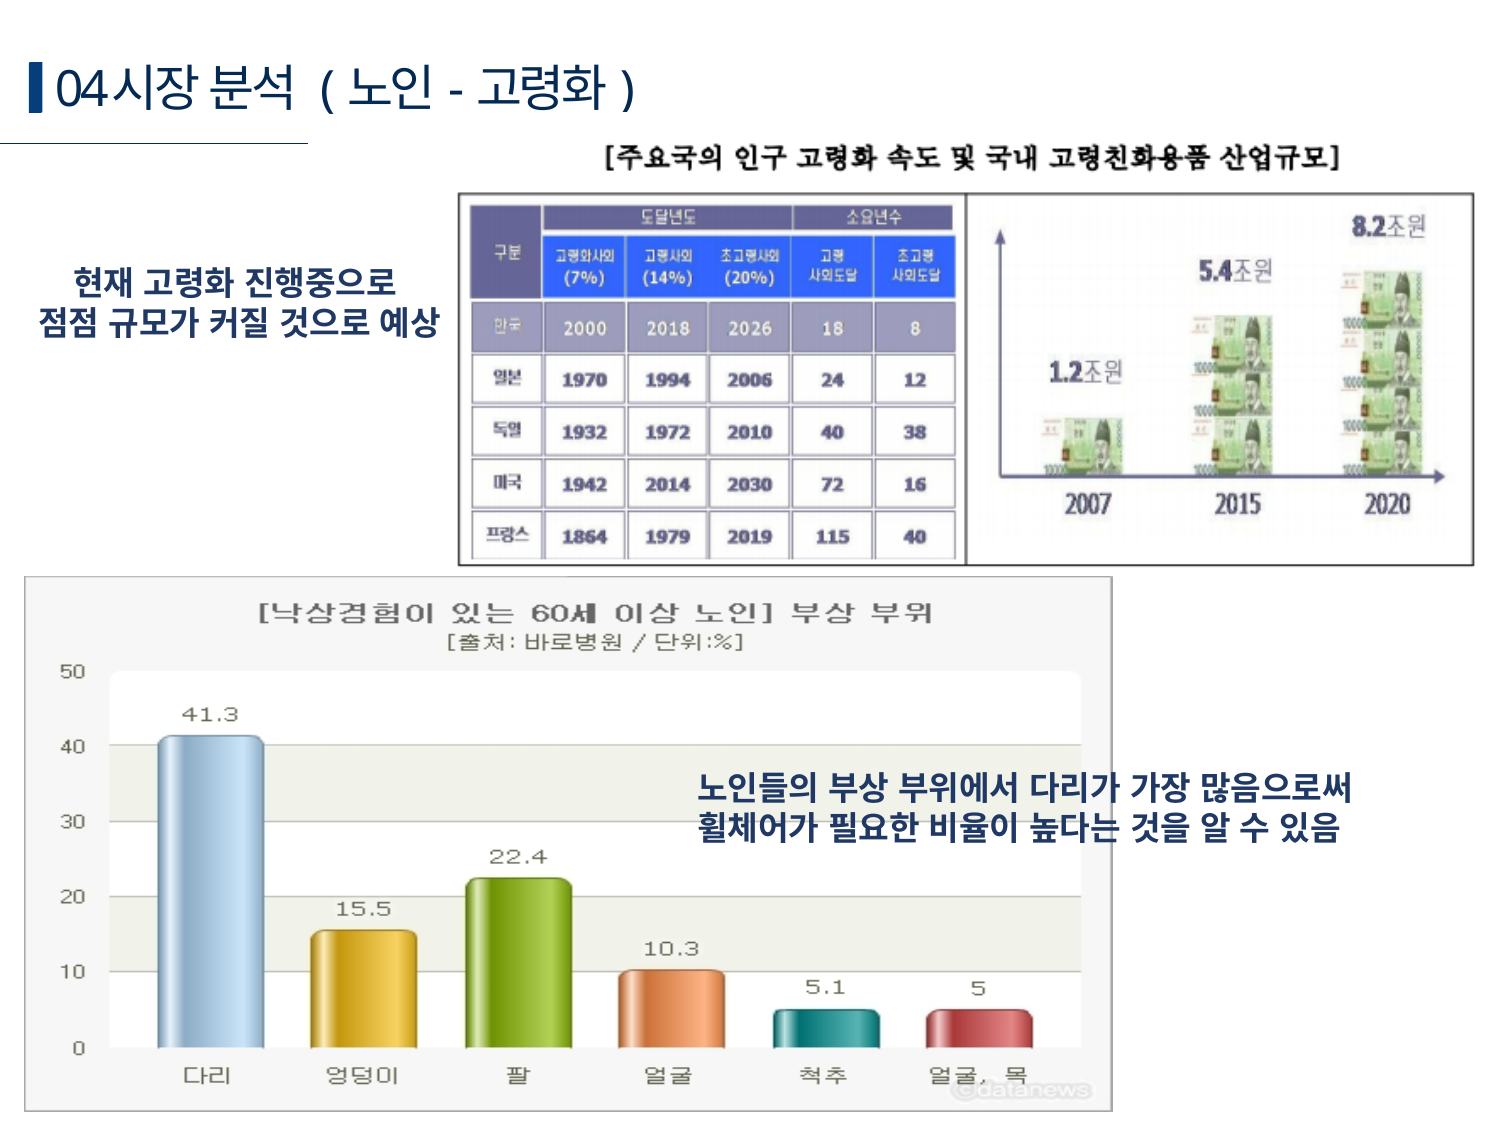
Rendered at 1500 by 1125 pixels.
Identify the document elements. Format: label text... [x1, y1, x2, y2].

text_box 현재 고령화 진행중으로 점점 규모가 커질 것으로 예상 [23, 254, 443, 350]
text_box 노인들의 부상 부위에서 다리가 가장 많음으로써 휠체어가 필요한 비율이 높다는 것을 알 수 있음 [1113, 759, 1369, 855]
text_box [139, 49, 655, 125]
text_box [28, 49, 139, 126]
picture [24, 112, 1500, 1112]
